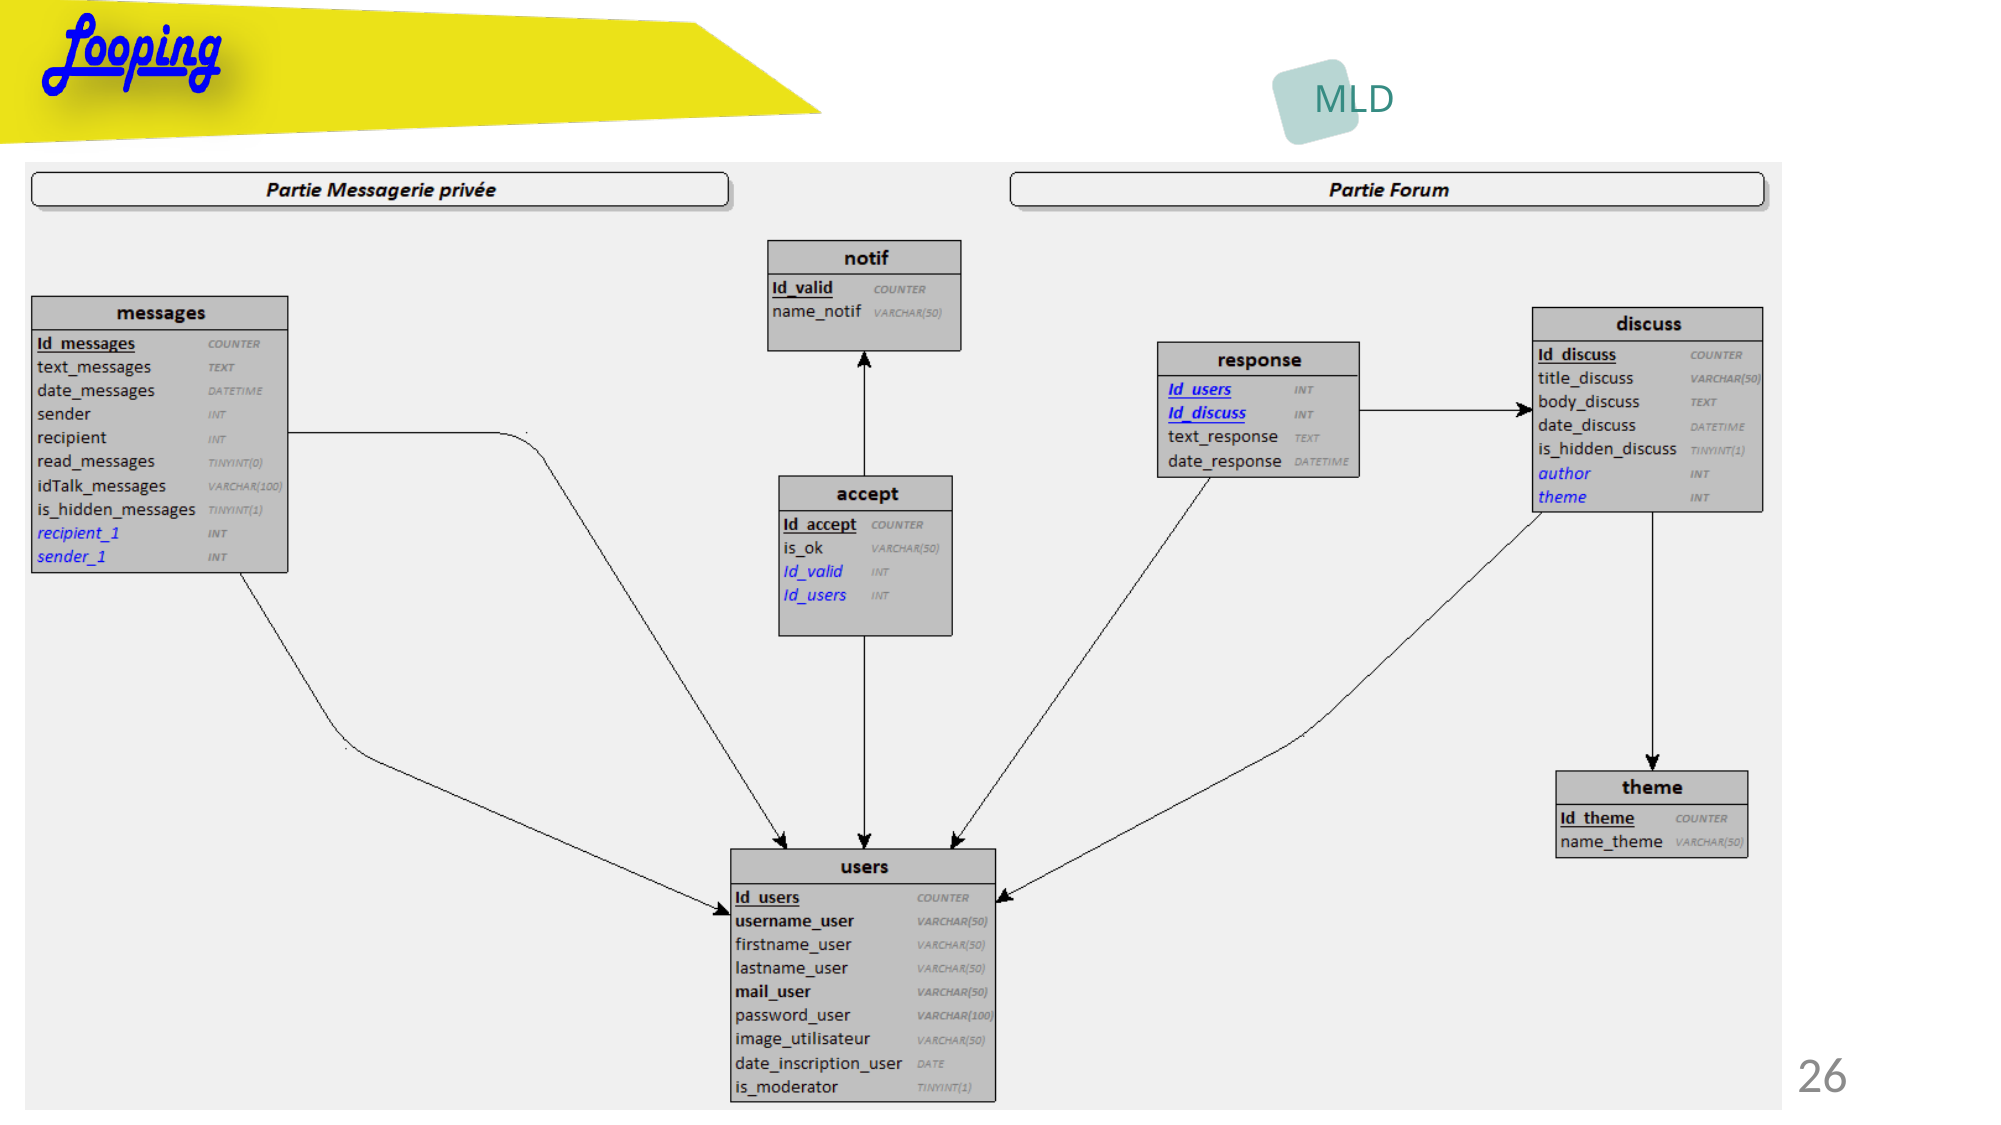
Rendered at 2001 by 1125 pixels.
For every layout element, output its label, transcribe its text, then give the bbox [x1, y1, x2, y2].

text_box MLD [1359, 67, 1411, 128]
slide_number 26 [1782, 1042, 1863, 1103]
picture [0, 0, 822, 146]
picture [25, 162, 1782, 1110]
picture [1272, 59, 1359, 145]
